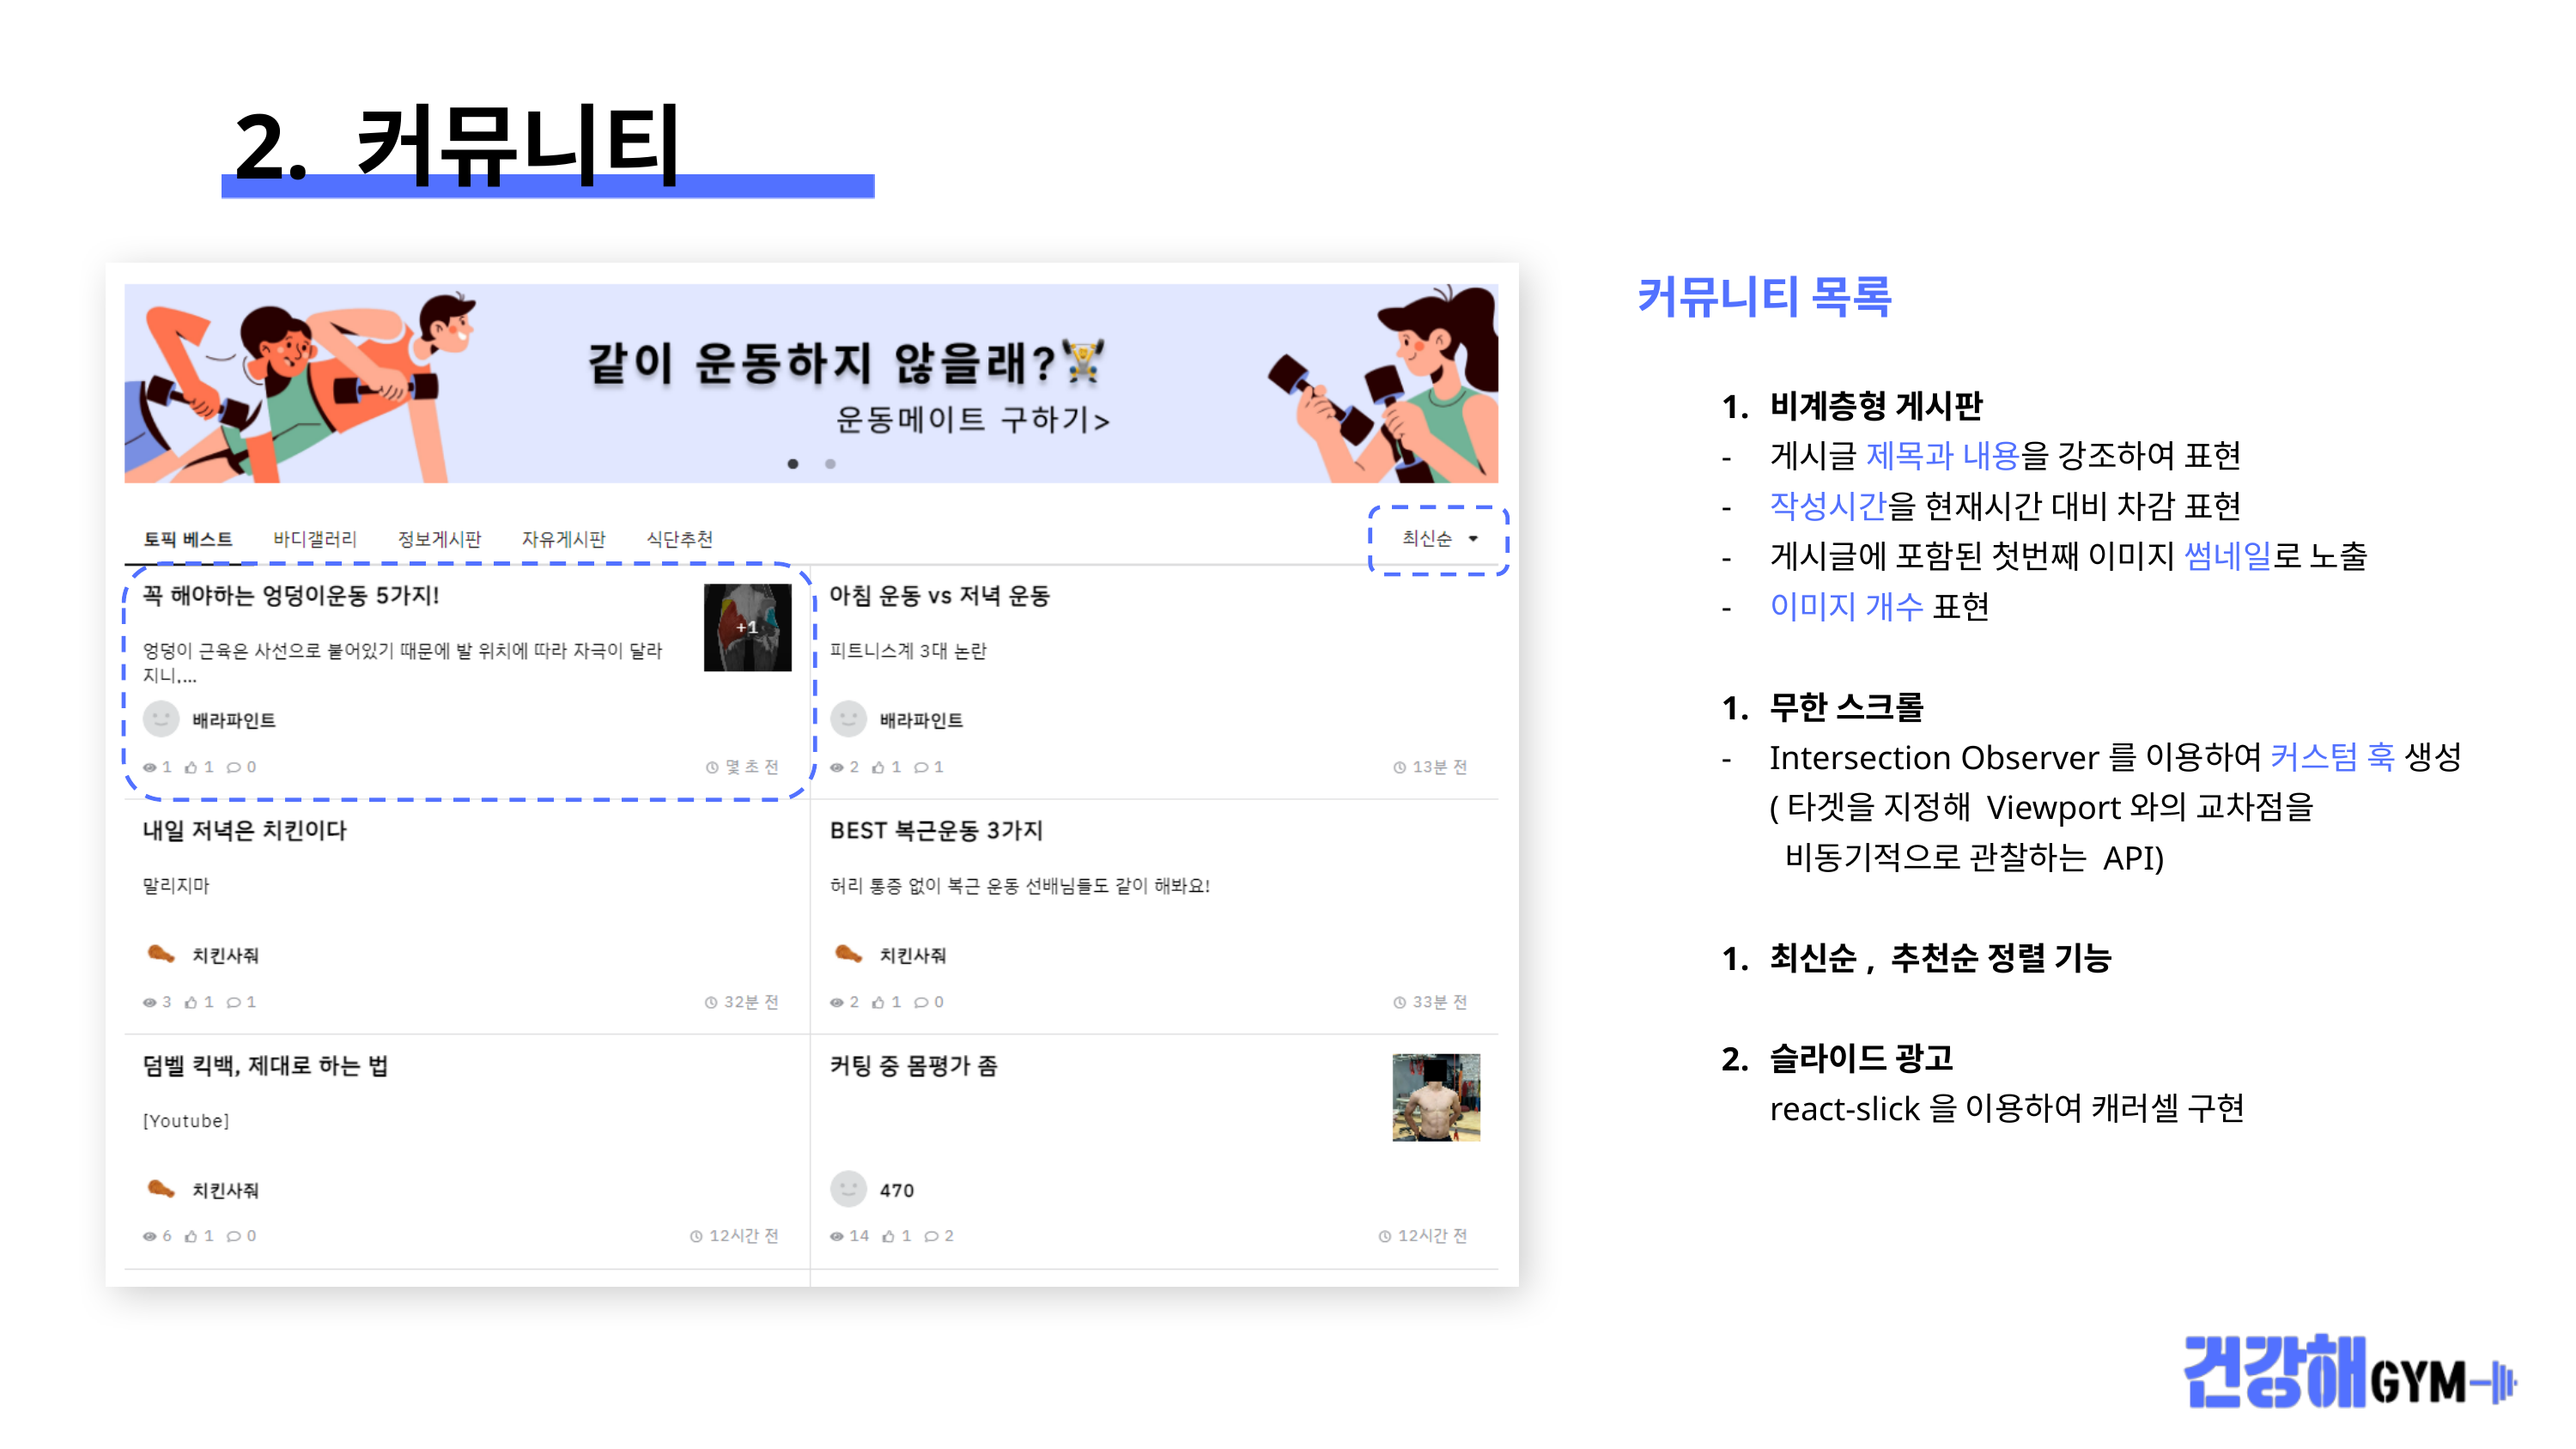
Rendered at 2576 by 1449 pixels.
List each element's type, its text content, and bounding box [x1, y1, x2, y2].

picture [2180, 1331, 2521, 1412]
text_box 2. 커뮤니티 [221, 82, 875, 173]
picture [106, 262, 1519, 1287]
text_box 비계층형 게시판 게시글 제목과 내용을 강조하여 표현 작성시간을 현재시간 대비 차감 표현 게시글에 포함된 첫번째 이미지 썸네일로 노출 이미지 개수 표현 무한 스크롤 Intersection Observer를 이용하여 커스텀 훅 생성 (타겟을 지정해 Viewport와의 교차점을 비동기적으로 관찰하는 API) 최신순, 추천순 정렬 기능 슬라이드 광고 react-slick을 이용하여 캐러셀 구현 [1692, 367, 2495, 1185]
text_box 커뮤니티 목록 [1625, 263, 2482, 330]
picture [221, 174, 875, 200]
